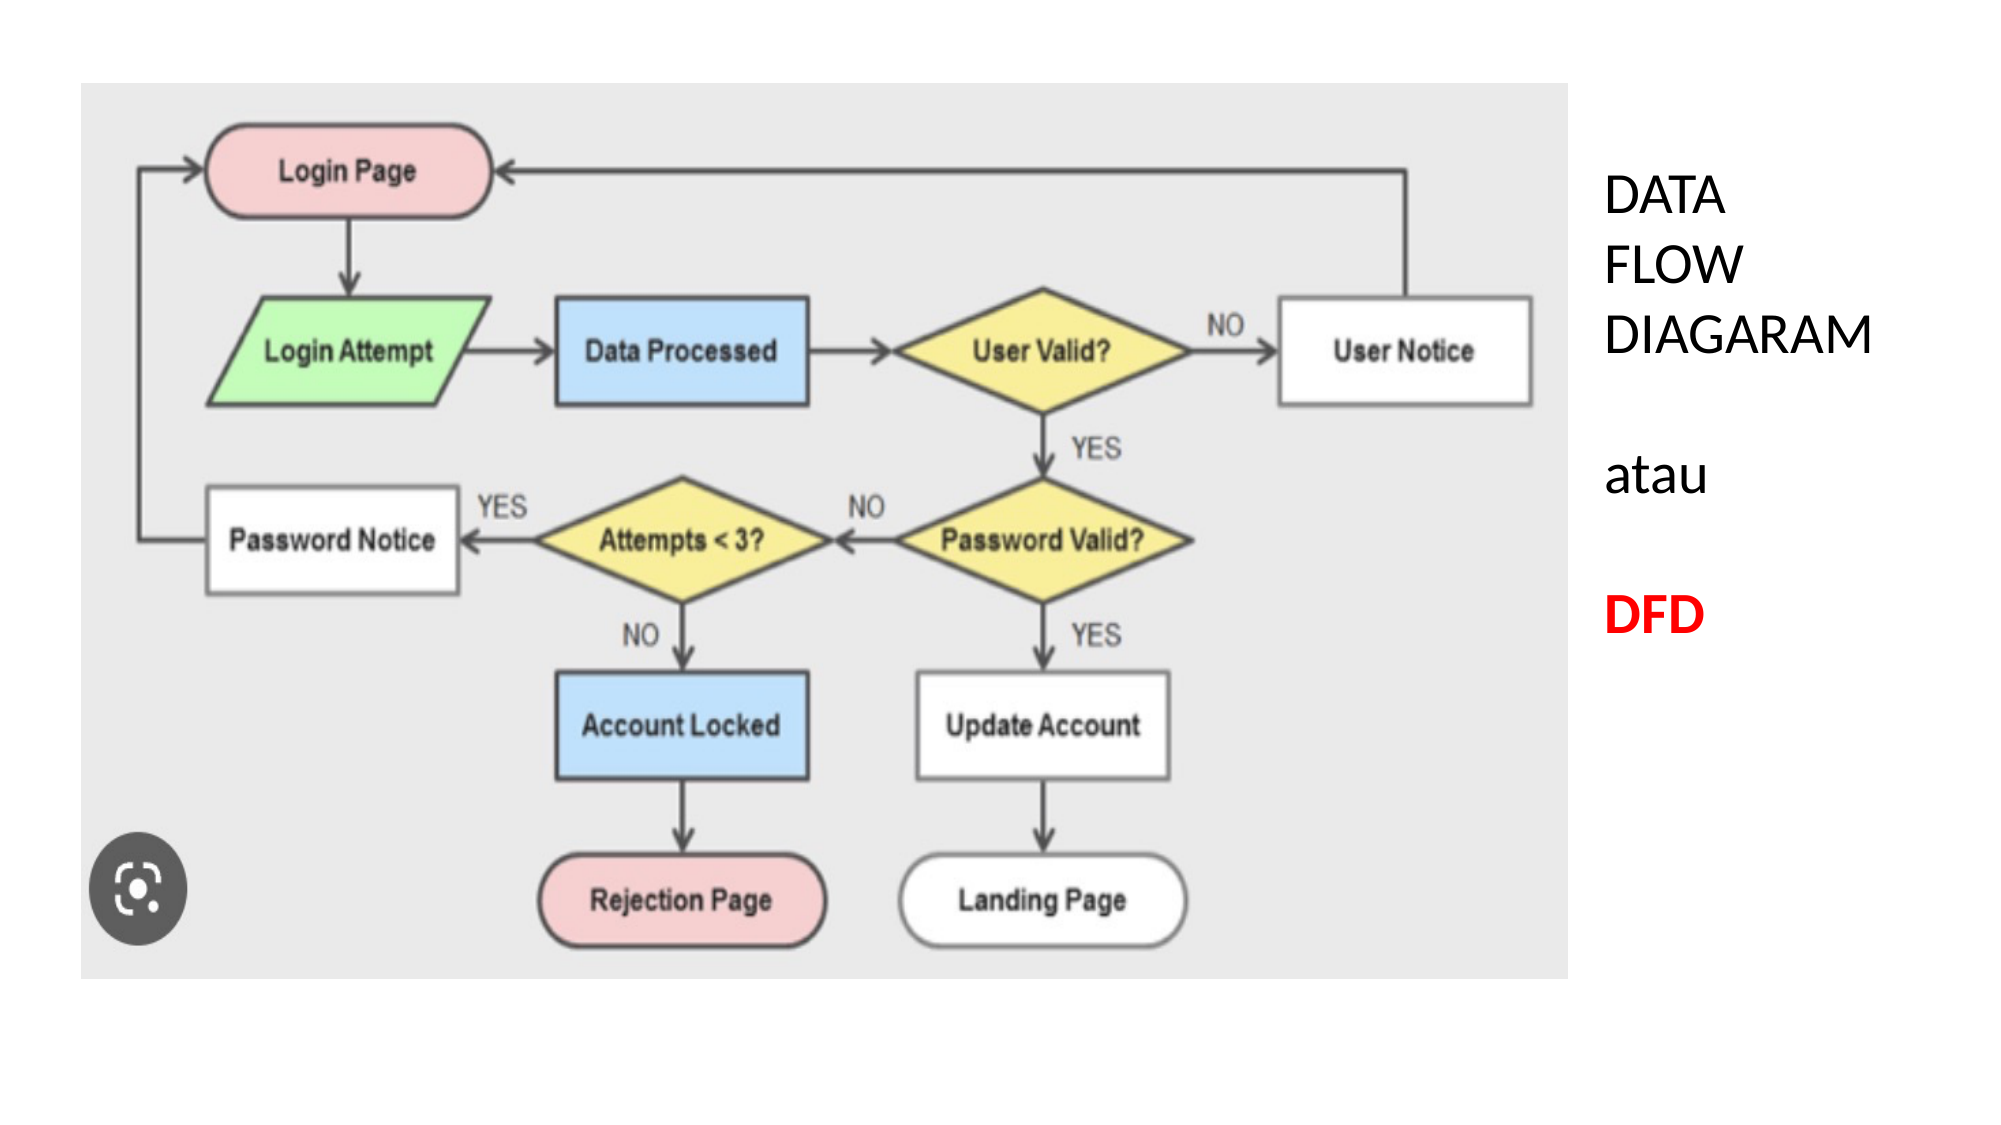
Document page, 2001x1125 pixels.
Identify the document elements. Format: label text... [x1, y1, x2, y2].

text_box DATA FLOW DIAGARAM atau DFD [1590, 147, 1925, 653]
picture [81, 83, 1568, 979]
